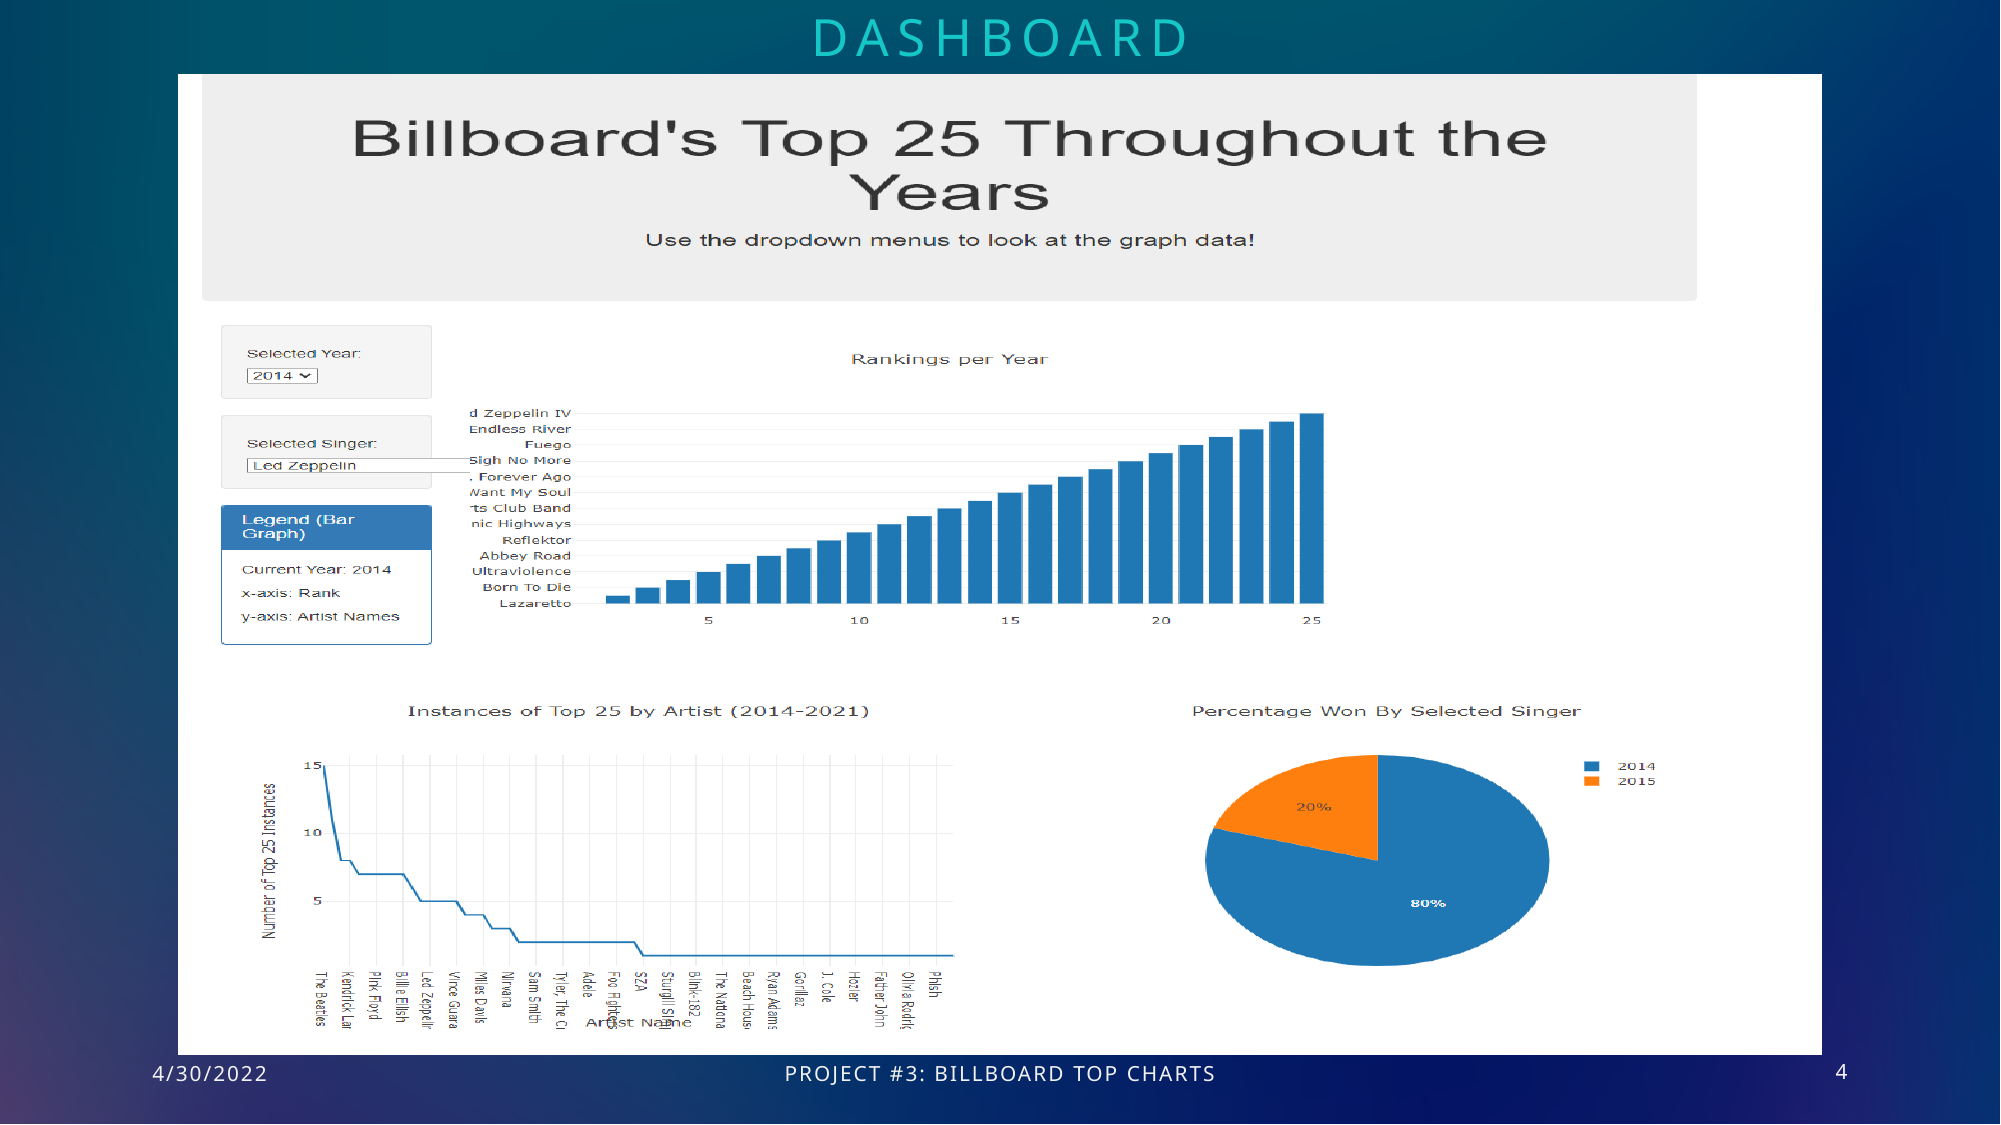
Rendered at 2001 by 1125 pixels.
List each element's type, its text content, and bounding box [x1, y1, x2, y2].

title dashboard [0, 0, 2000, 75]
footer PROJECT #3: BILLBOARD TOP CHARtS [662, 1055, 1338, 1103]
slide_number 4 [1412, 1042, 1863, 1103]
picture [0, 74, 2000, 1125]
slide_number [137, 1042, 588, 1103]
